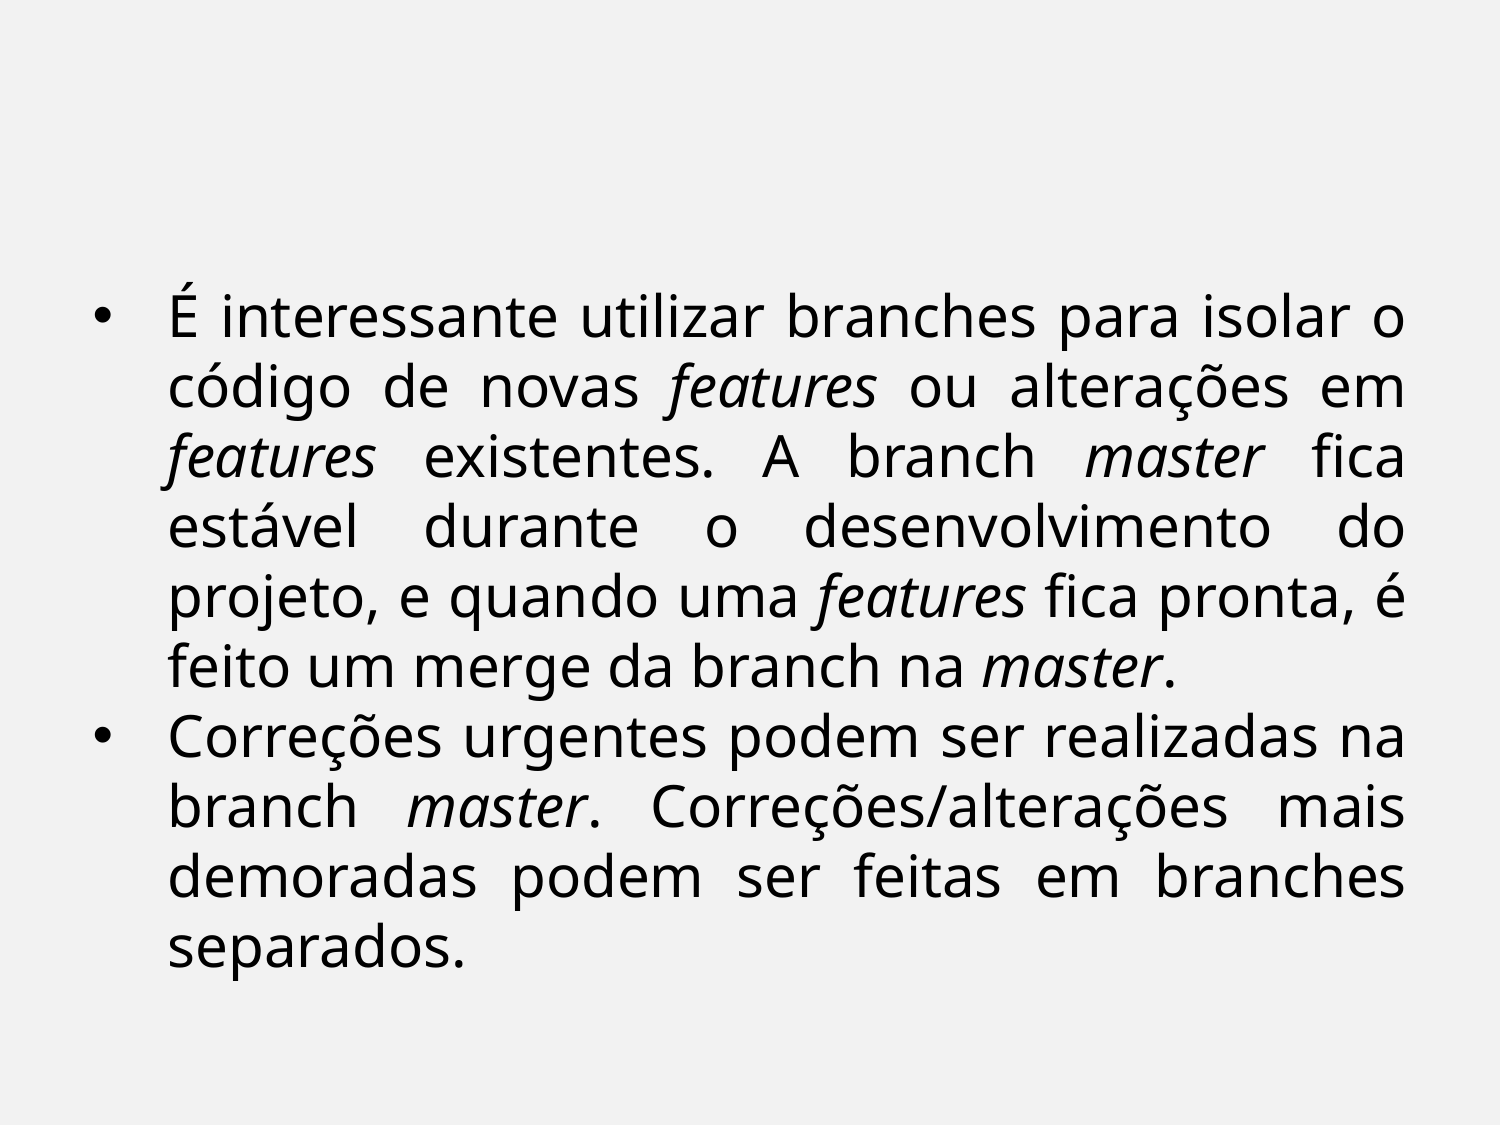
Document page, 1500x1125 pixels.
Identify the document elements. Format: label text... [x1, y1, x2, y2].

text_box É interessante utilizar branches para isolar o código de novas features ou alterações em features existentes. A branch master fica estável durante o desenvolvimento do projeto, e quando uma features fica pronta, é feito um merge da branch na master. Correções urgentes podem ser realizadas na branch master. Correções/alterações mais demoradas podem ser feitas em branches separados. [78, 272, 1422, 987]
